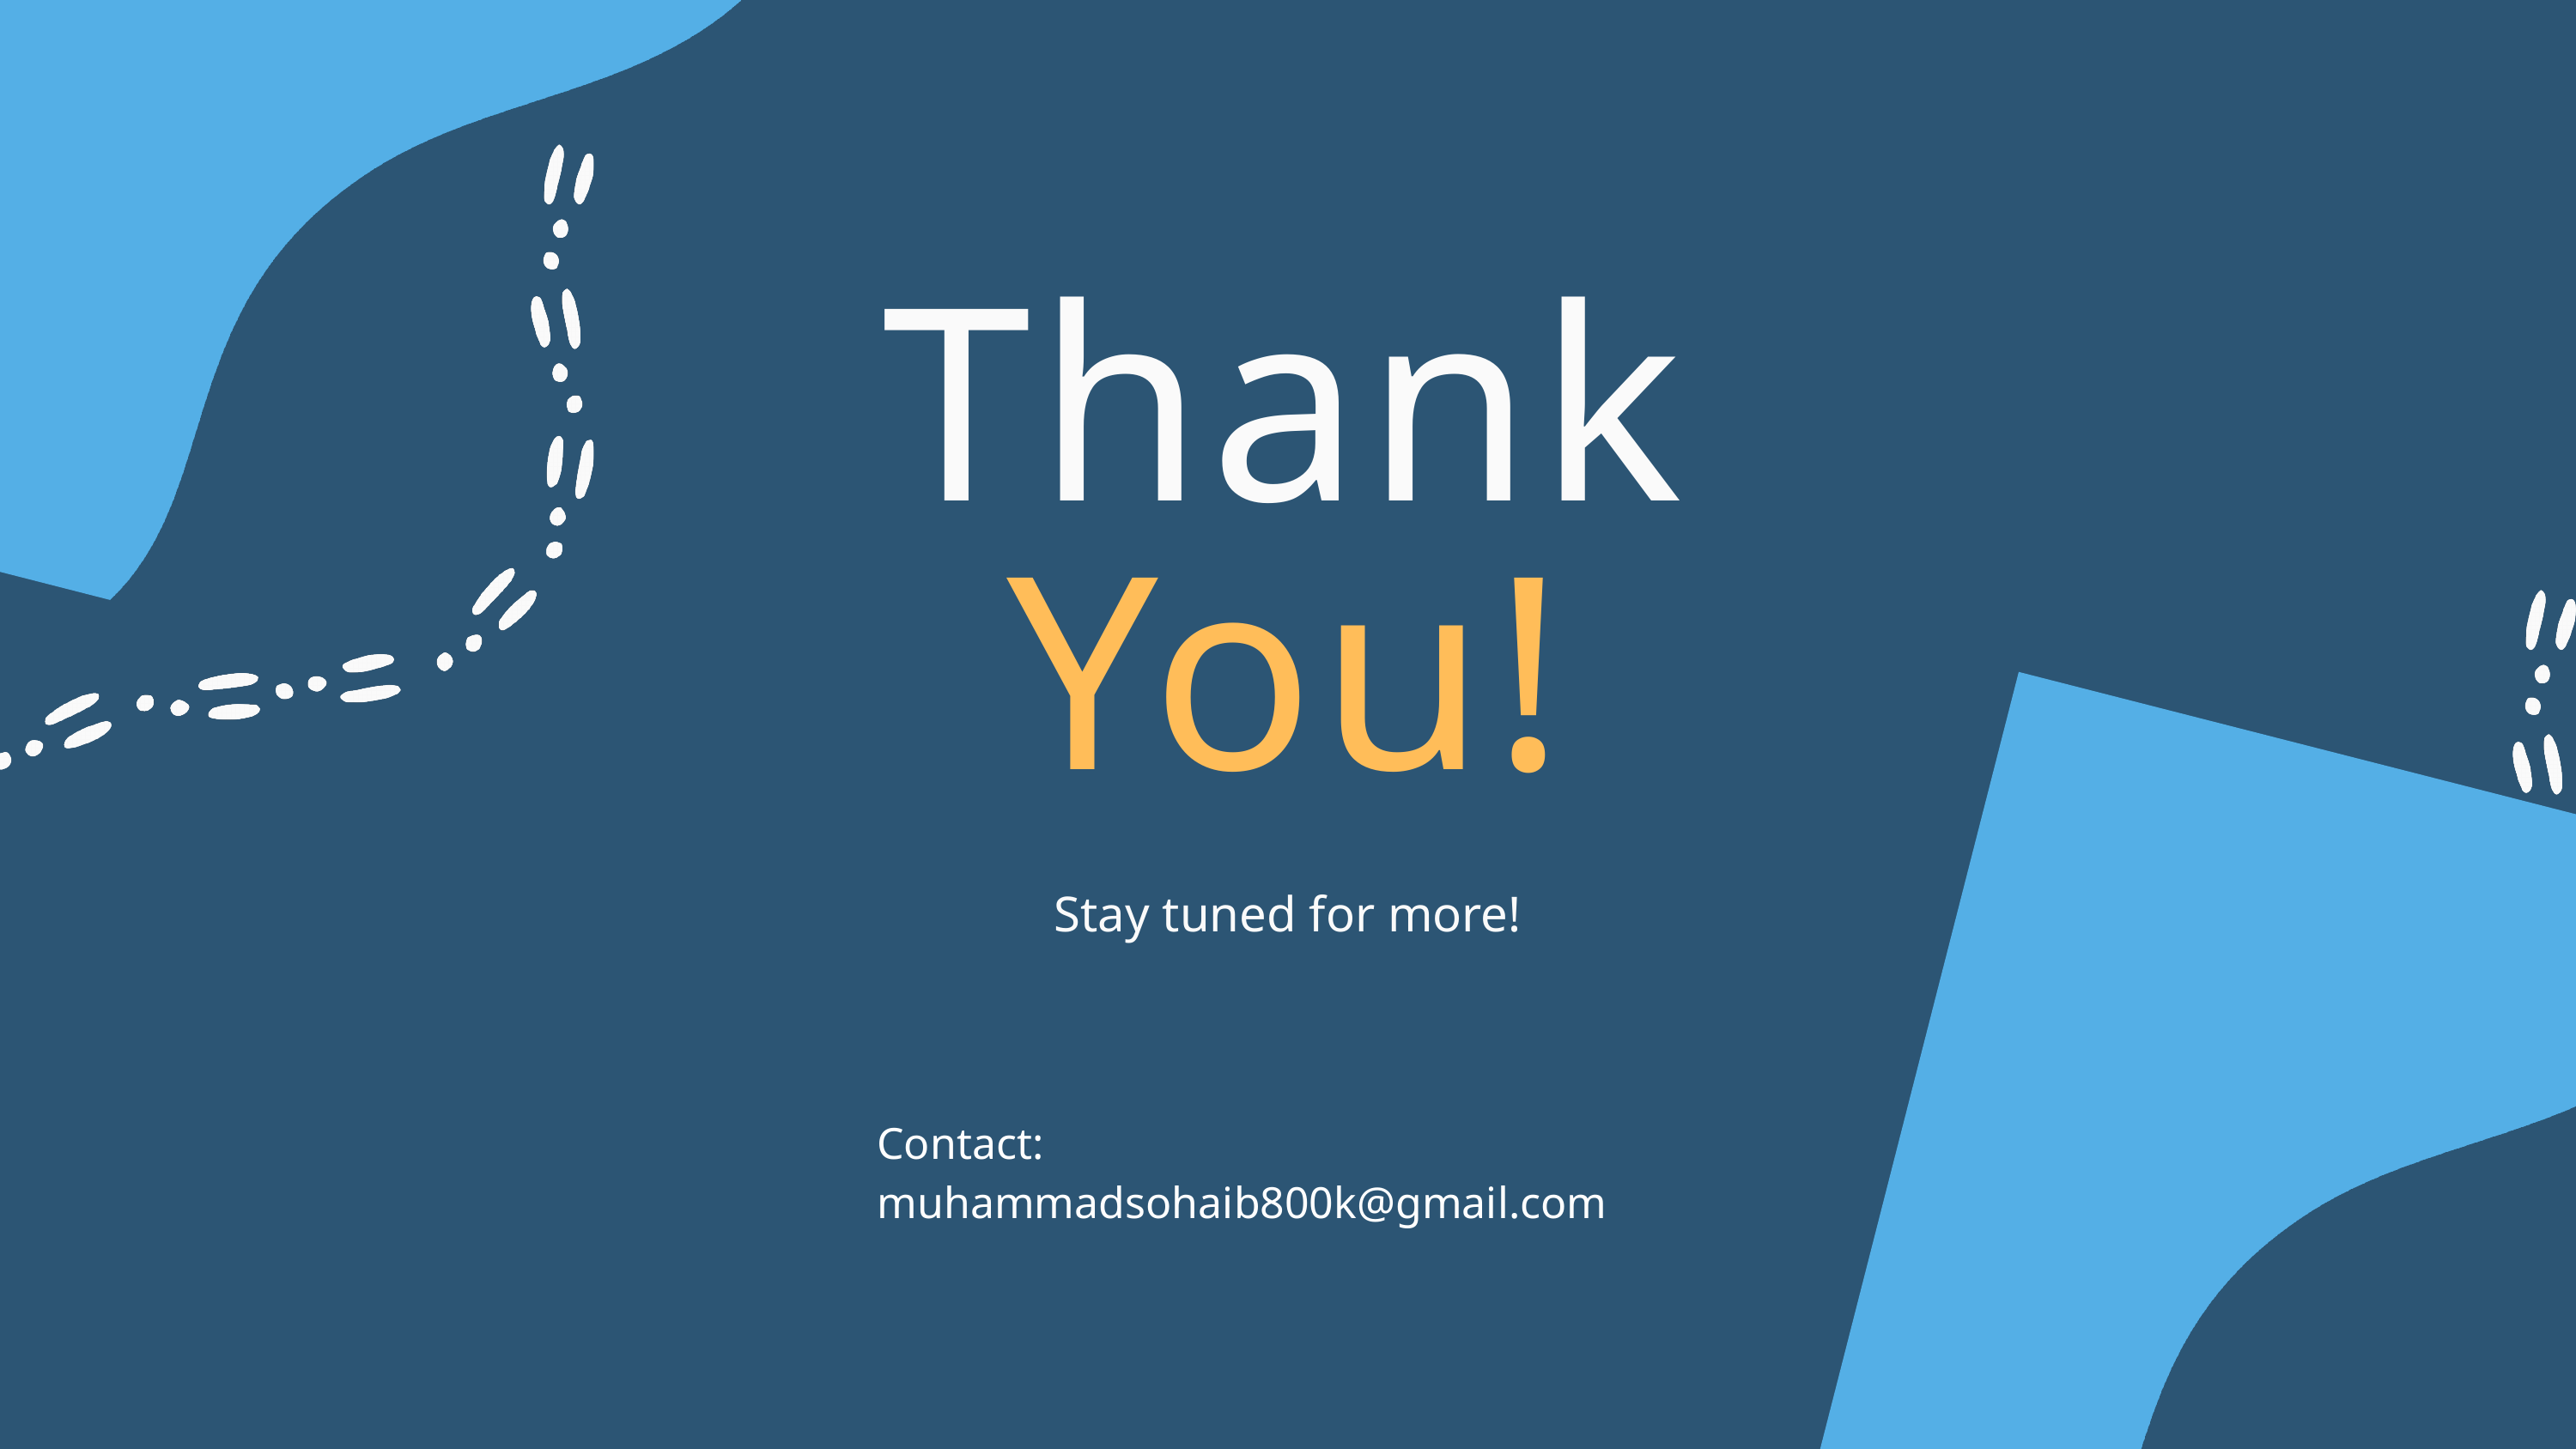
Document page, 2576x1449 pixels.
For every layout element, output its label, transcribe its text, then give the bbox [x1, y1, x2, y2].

text_box [1895, 590, 2576, 1152]
text_box Stay tuned for more! [965, 873, 1611, 942]
text_box [0, 144, 594, 897]
text_box [1820, 671, 2576, 1449]
text_box Thank You! [593, 286, 1978, 823]
text_box [0, 0, 827, 286]
text_box Contact: muhammadsohaib800k@gmail.com [877, 1107, 1699, 1228]
